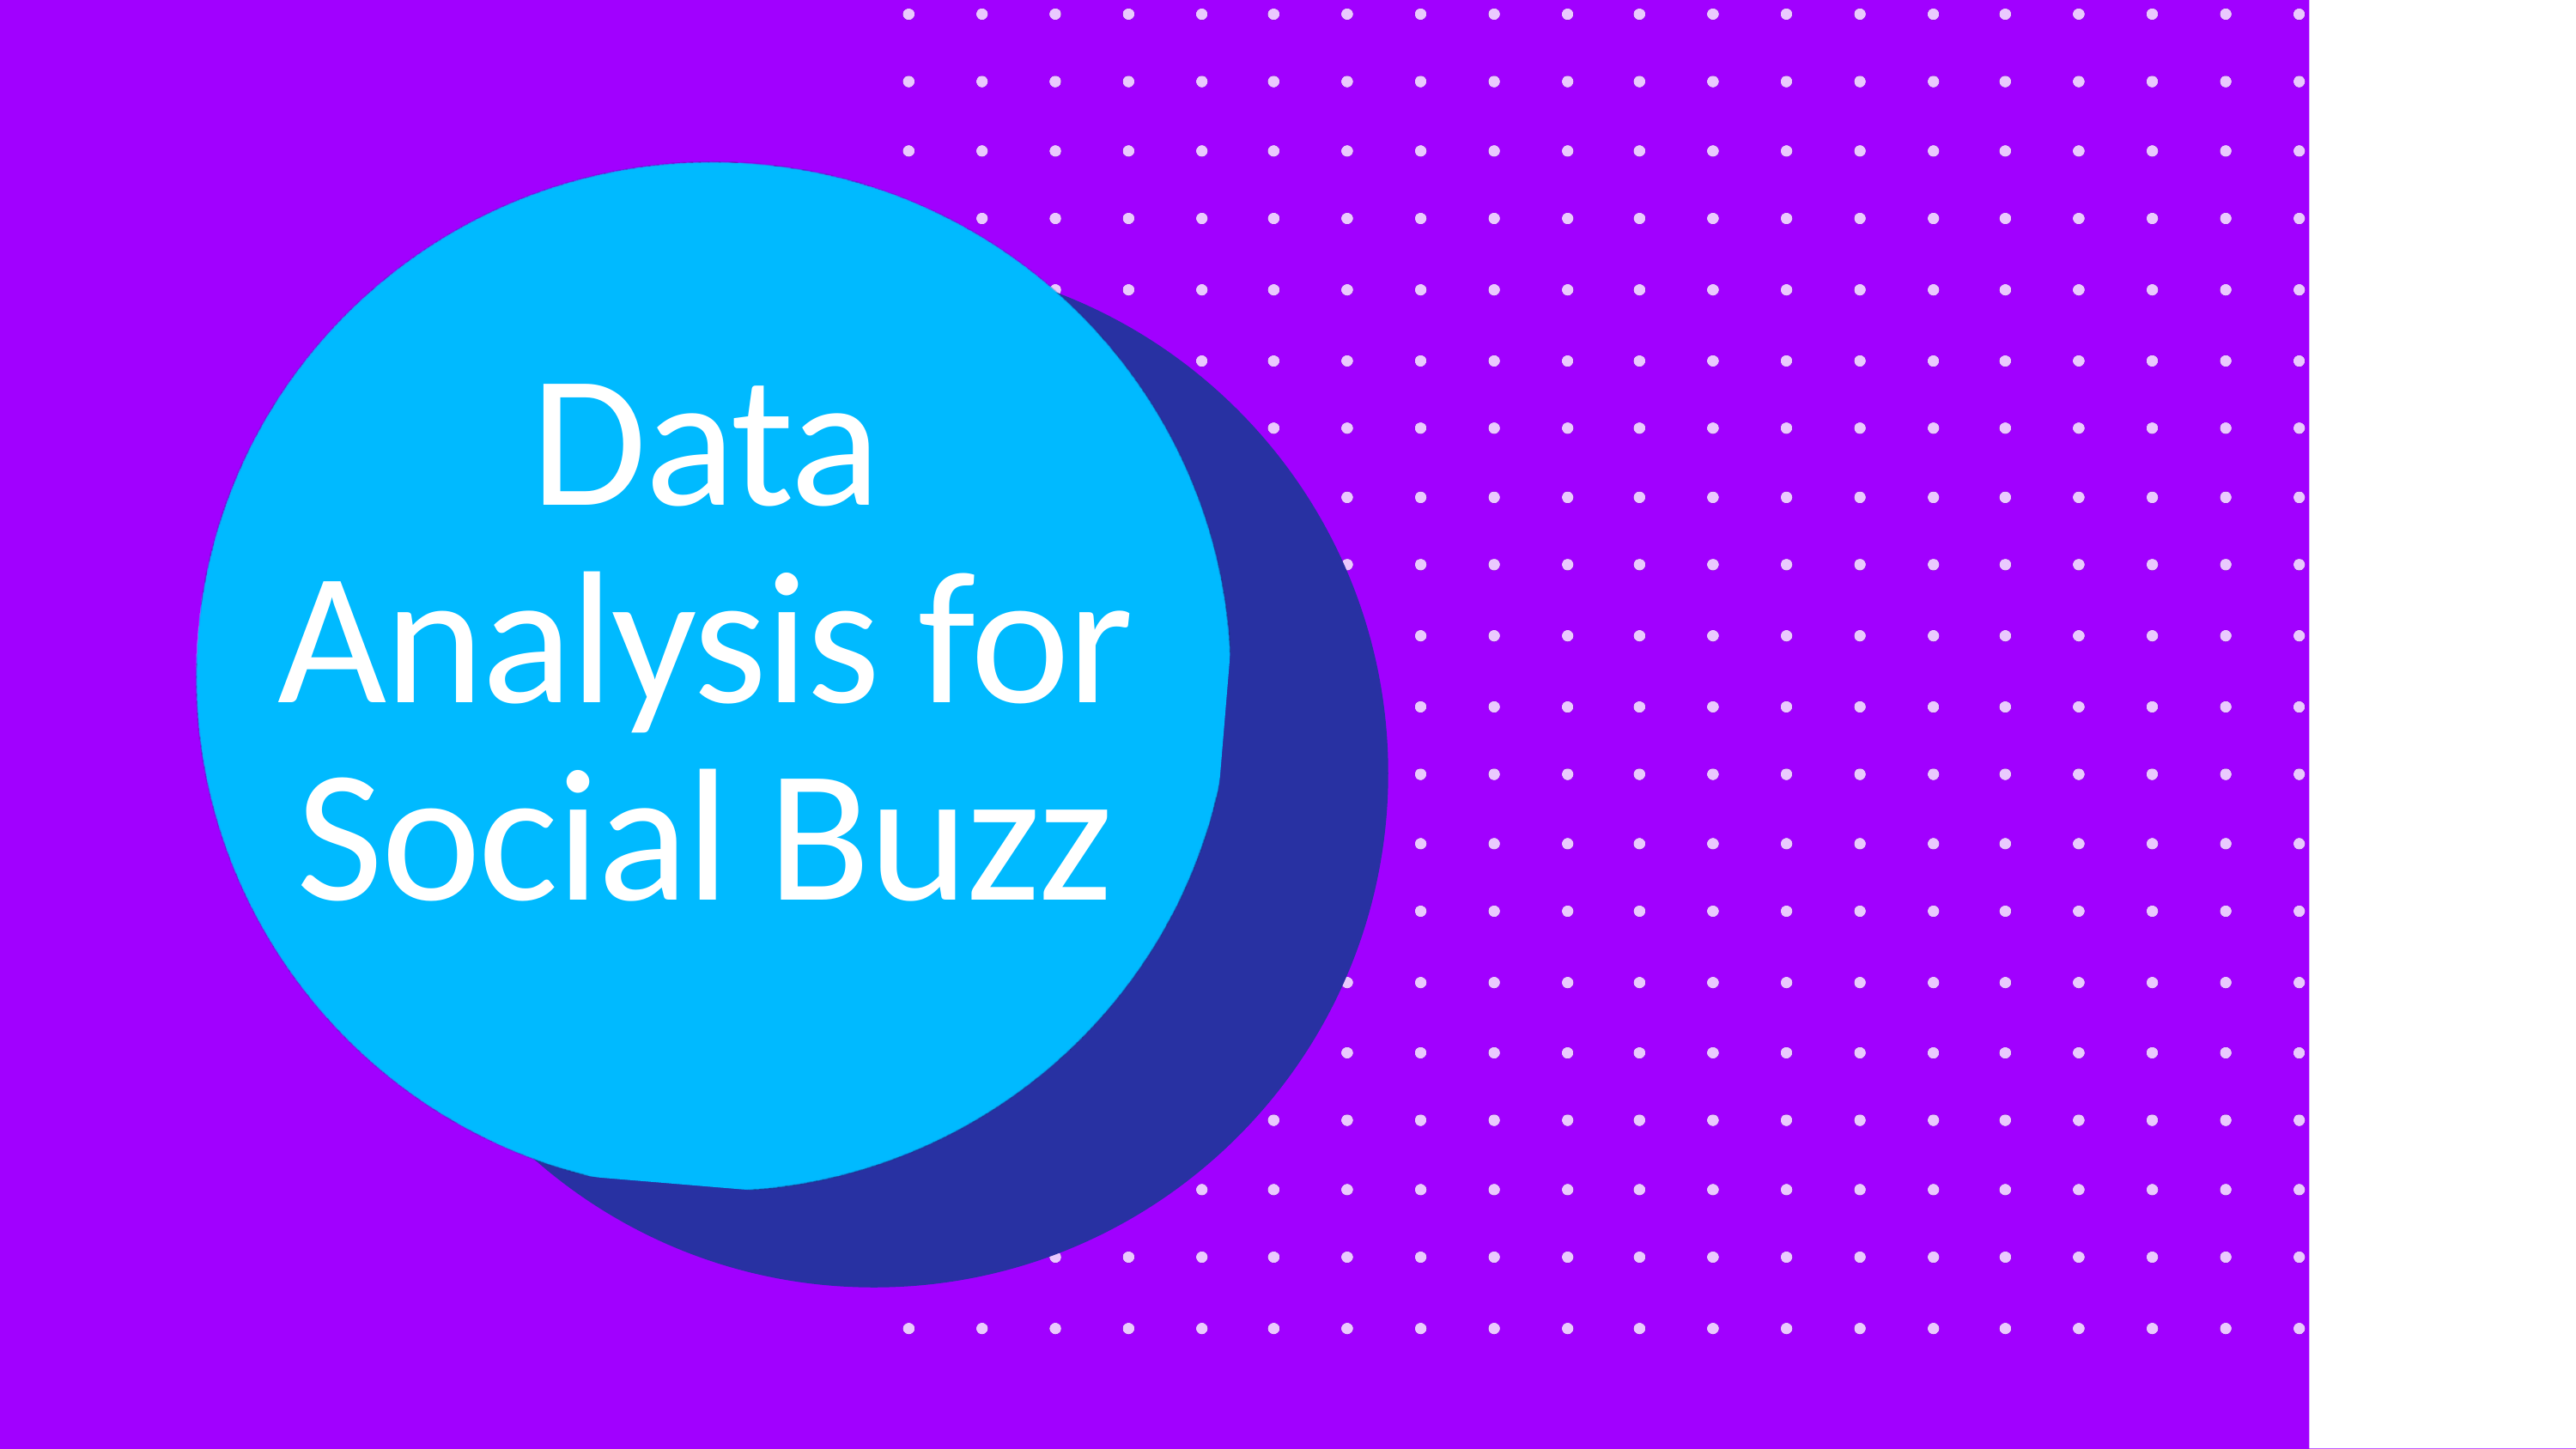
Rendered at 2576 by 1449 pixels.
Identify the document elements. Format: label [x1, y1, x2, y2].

text_box [155, 115, 1388, 1288]
text_box [2309, 0, 2576, 1449]
text_box [894, 3, 2310, 1339]
